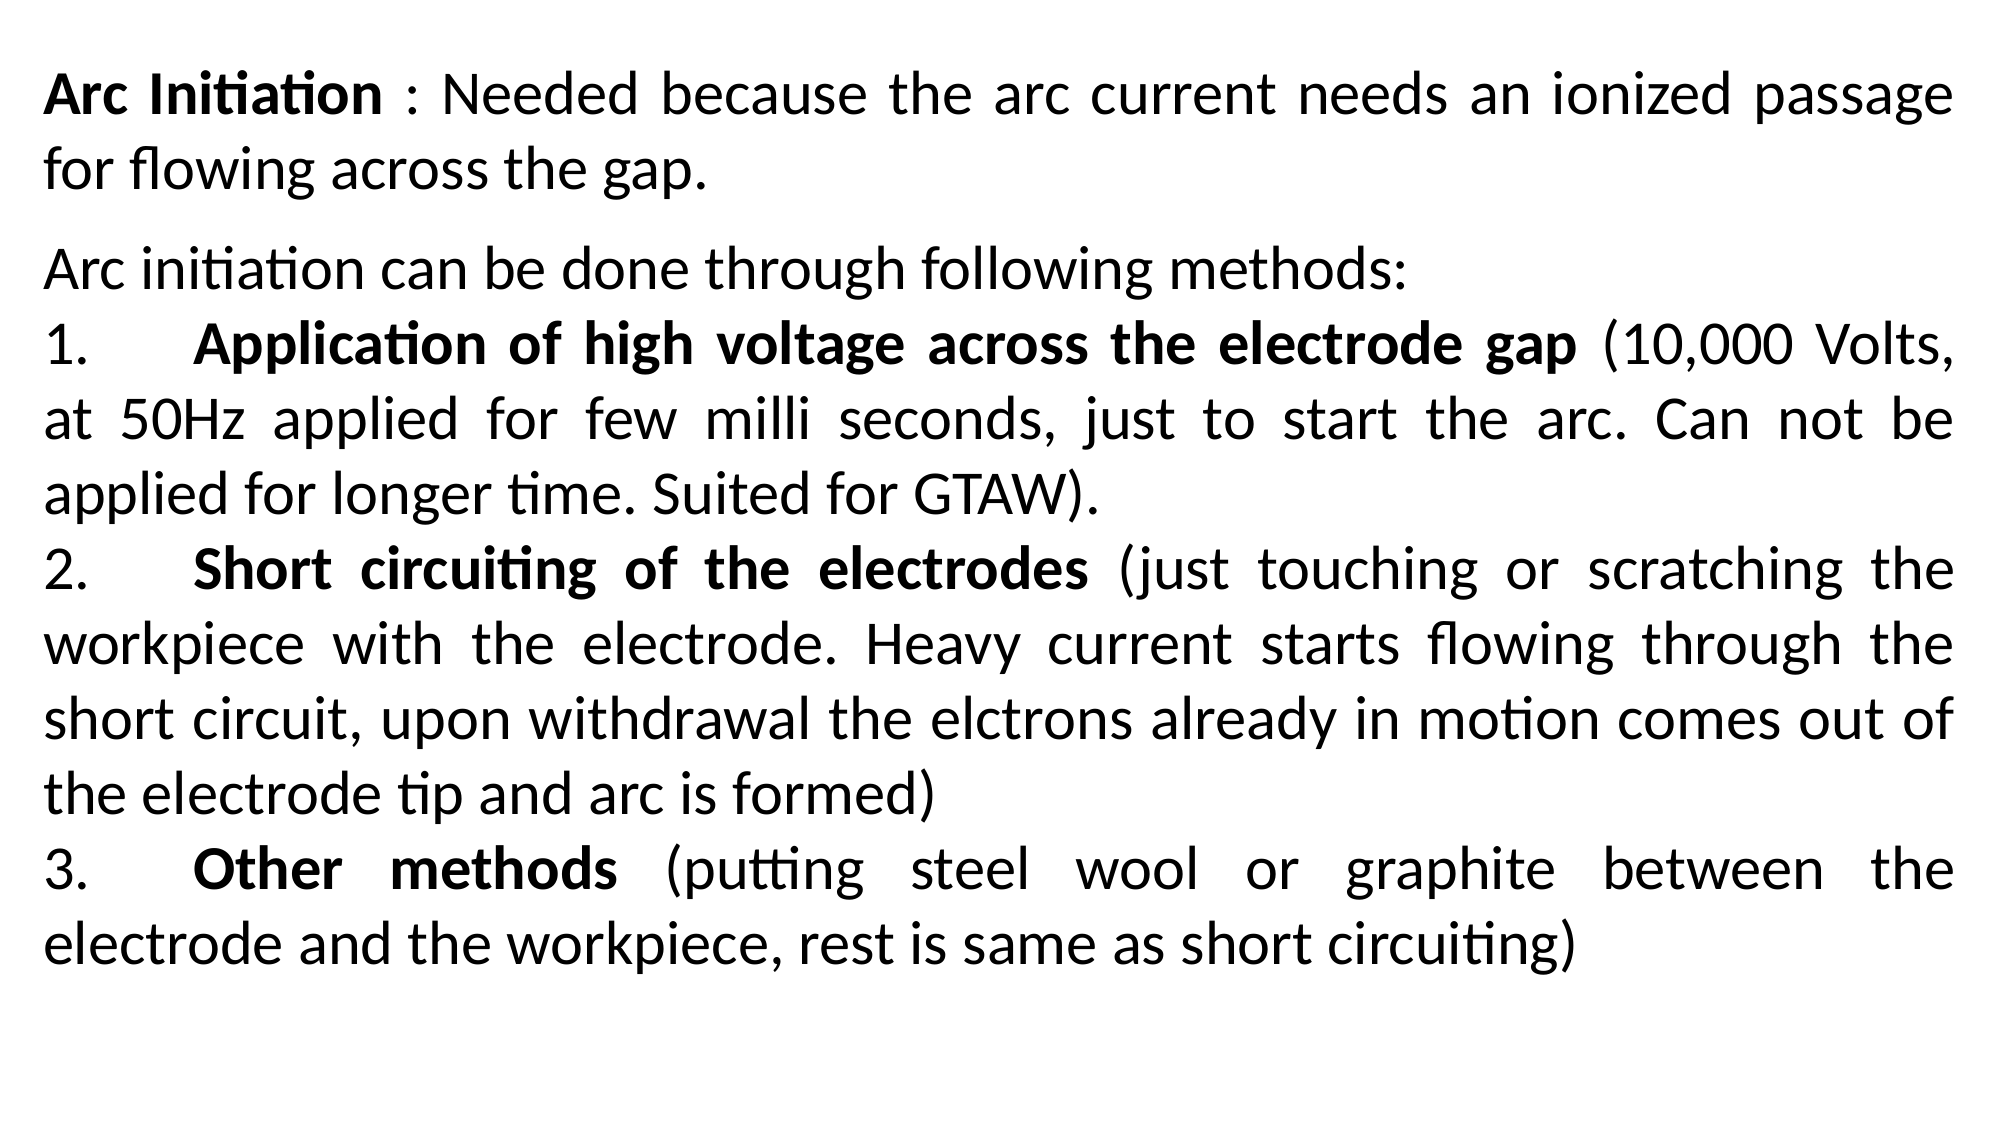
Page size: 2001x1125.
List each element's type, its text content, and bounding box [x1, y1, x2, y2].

text_box Arc Initiation : Needed because the arc current needs an ionized passage for flowing across the gap. Arc initiation can be done through following methods: 1. Application of high voltage across the electrode gap (10,000 Volts, at 50Hz applied for few milli seconds, just to start the arc. Can not be applied for longer time. Suited for GTAW). 2. Short circuiting of the electrodes (just touching or scratching the workpiece with the electrode. Heavy current starts flowing through the short circuit, upon withdrawal the elctrons already in motion comes out of the electrode tip and arc is formed) 3. Other methods (putting steel wool or graphite between the electrode and the workpiece, rest is same as short circuiting) [28, 45, 1972, 984]
